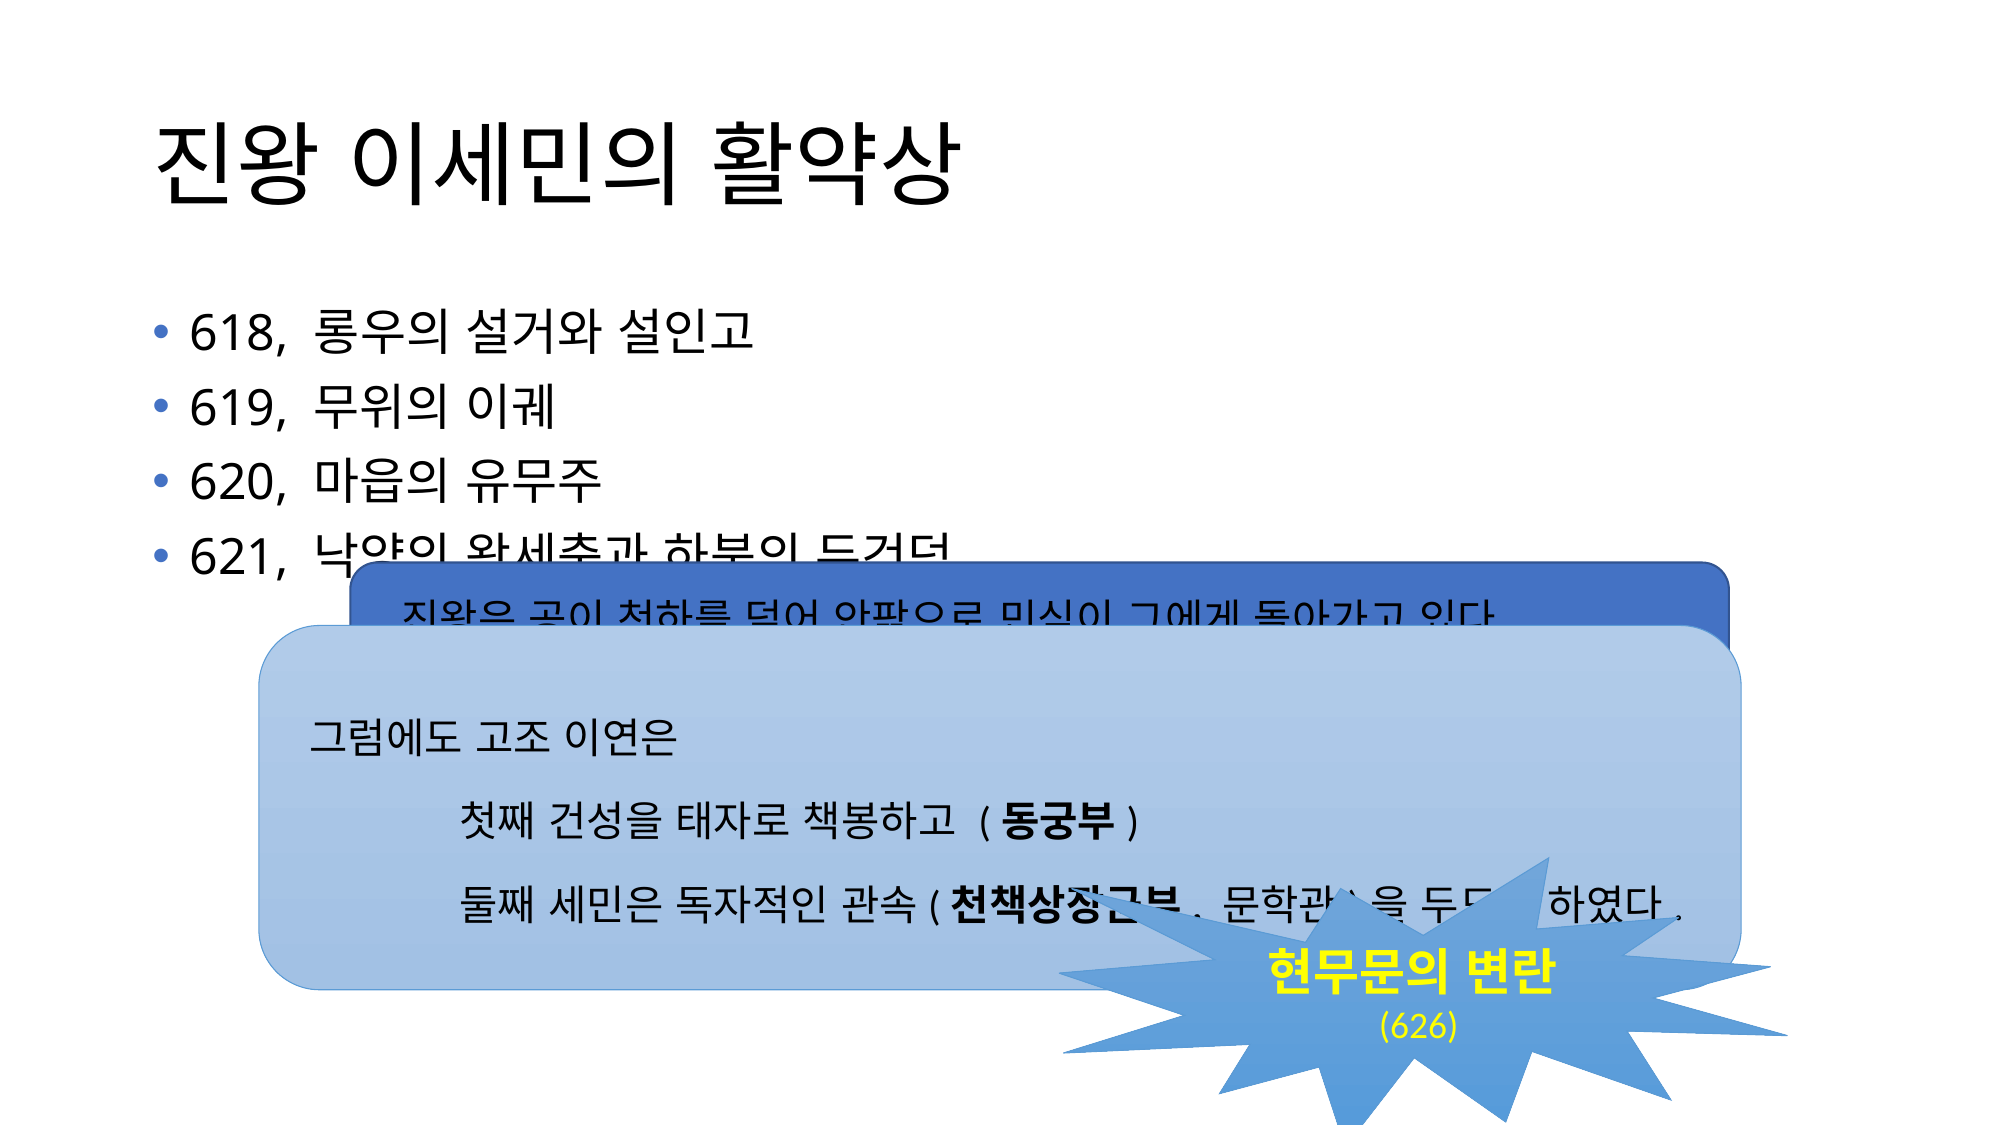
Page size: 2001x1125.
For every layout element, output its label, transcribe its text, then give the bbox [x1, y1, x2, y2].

text_box 그럼에도 고조 이연은 첫째 건성을 태자로 책봉하고 (동궁부) 둘째 세민은 독자적인 관속(천책상장군부, 문학관)을 두도록 하였다. [258, 624, 1742, 991]
list 618, 롱우의 설거와 설인고 619, 무위의 이궤 620, 마읍의 유무주 621, 낙양의 왕세충과 하북의 두건덕 [137, 299, 1863, 1014]
title 진왕 이세민의 활약상 [137, 59, 1863, 278]
text_box 현무문의 변란(626) [1058, 856, 1788, 1125]
text_box 진왕은 공이 천하를 덮어 안팎으로 민심이 그에게 돌아가고 있다 (위징, 622) [349, 561, 1730, 648]
